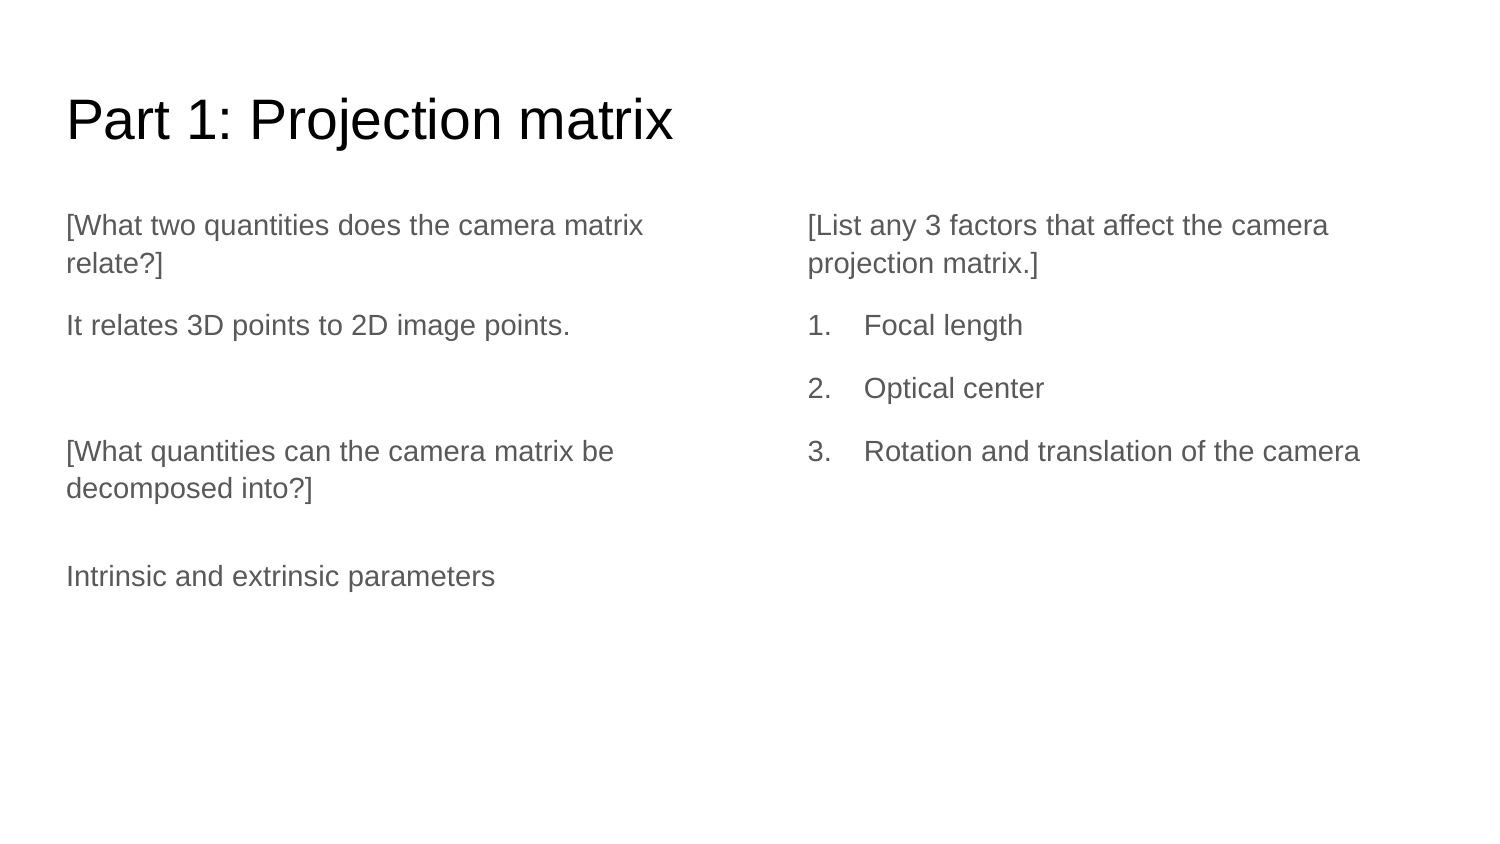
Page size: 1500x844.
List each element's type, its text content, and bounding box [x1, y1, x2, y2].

list [What two quantities does the camera matrix relate?] It relates 3D points to 2D image points. [What quantities can the camera matrix be decomposed into?] Intrinsic and extrinsic parameters [51, 189, 708, 750]
list [List any 3 factors that affect the camera projection matrix.] Focal length Optical center Rotation and translation of the camera [792, 189, 1449, 750]
title Part 1: Projection matrix [51, 72, 1449, 167]
